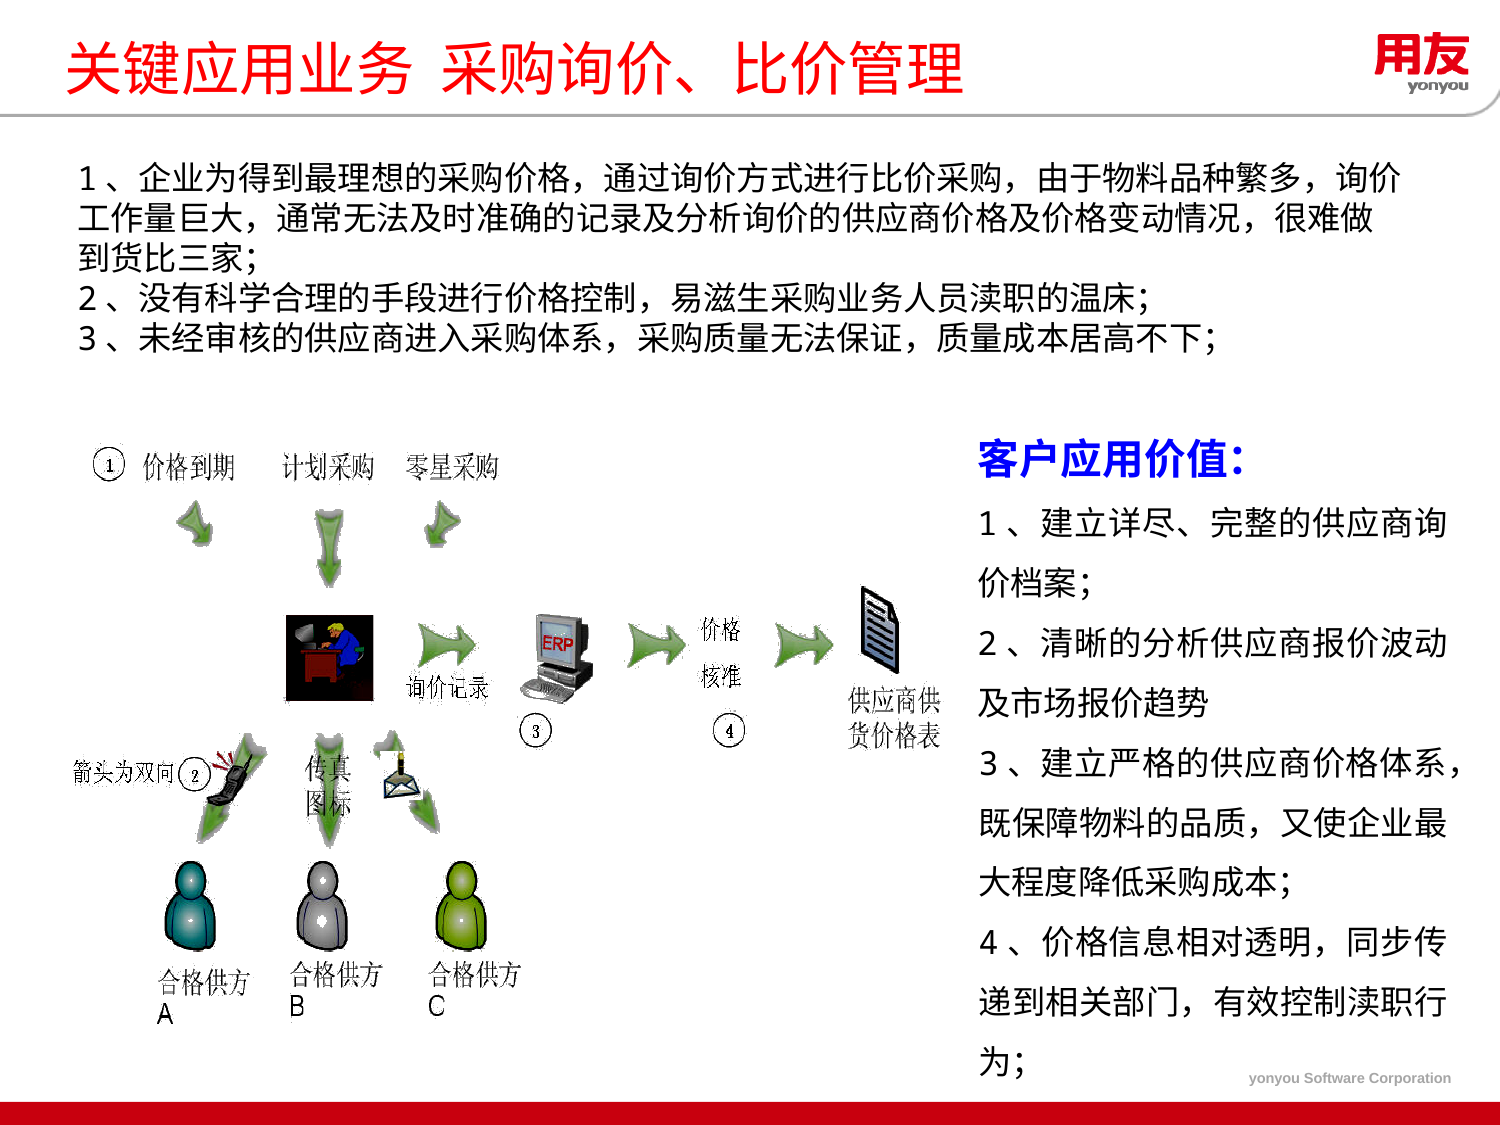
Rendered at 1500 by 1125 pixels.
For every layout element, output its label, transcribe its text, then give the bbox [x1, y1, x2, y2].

picture [64, 396, 953, 1059]
list 1、企业为得到最理想的采购价格，通过询价方式进行比价采购，由于物料品种繁多，询价工作量巨大，通常无法及时准确的记录及分析询价的供应商价格及价格变动情况，很难做到货比三家； 2、没有科学合理的手段进行价格控制，易滋生采购业务人员渎职的温床； 3、未经审核的供应商进入采购体系，采购质量无法保证，质量成本居高不下； [62, 149, 1422, 385]
text_box 客户应用价值： 1、建立详尽、完整的供应商询价档案； 2、清晰的分析供应商报价波动及市场报价趋势 3、建立严格的供应商价格体系，既保障物料的品质，又使企业最大程度降低采购成本； 4、价格信息相对透明，同步传递到相关部门，有效控制渎职行为； [962, 399, 1463, 1088]
picture [0, 32, 1500, 117]
title 关键应用业务 采购询价、比价管理 [50, 25, 1263, 95]
